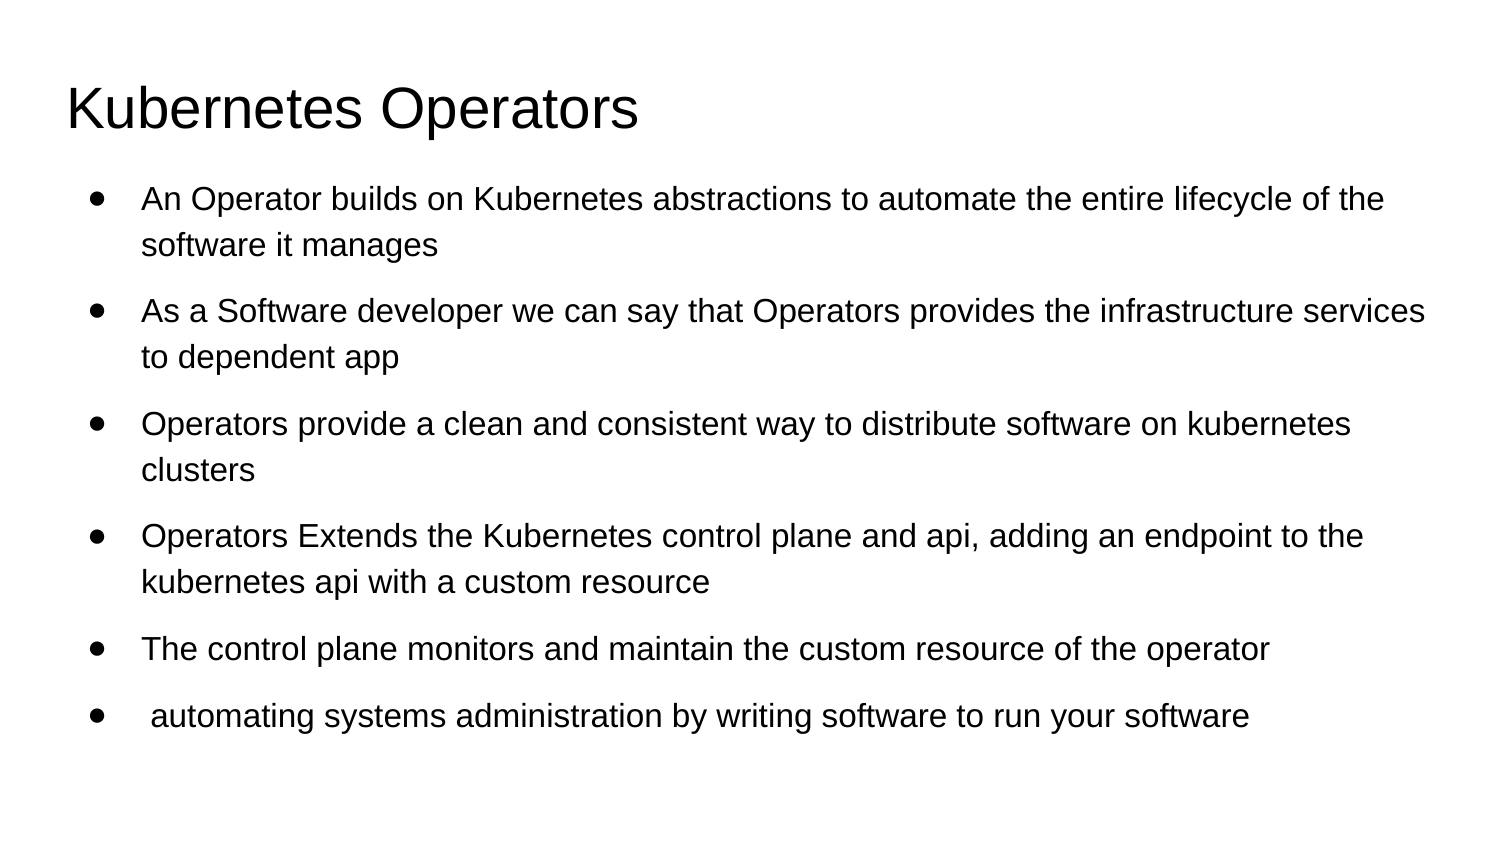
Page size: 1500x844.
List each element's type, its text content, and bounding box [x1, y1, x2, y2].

title Kubernetes Operators [51, 55, 1449, 149]
list An Operator builds on Kubernetes abstractions to automate the entire lifecycle of the software it manages As a Software developer we can say that Operators provides the infrastructure services to dependent app Operators provide a clean and consistent way to distribute software on kubernetes clusters Operators Extends the Kubernetes control plane and api, adding an endpoint to the kubernetes api with a custom resource The control plane monitors and maintain the custom resource of the operator automating systems administration by writing software to run your software [51, 155, 1449, 717]
